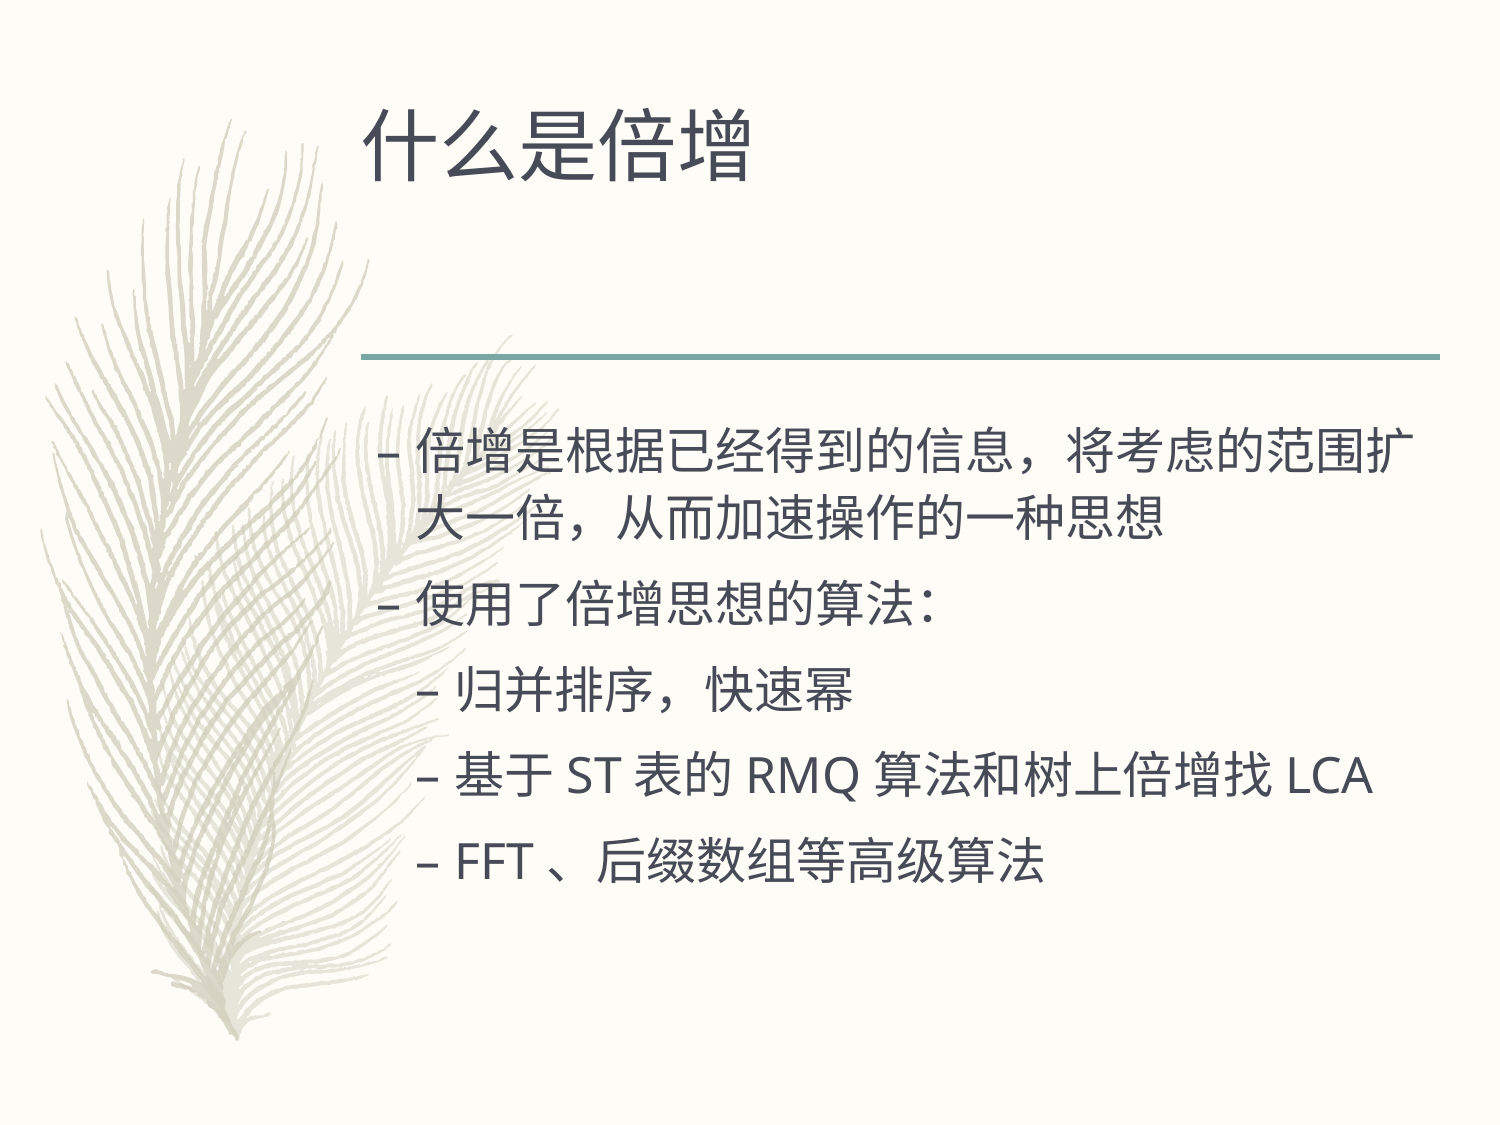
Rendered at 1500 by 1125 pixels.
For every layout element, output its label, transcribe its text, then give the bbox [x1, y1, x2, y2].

list 倍增是根据已经得到的信息，将考虑的范围扩大一倍，从而加速操作的一种思想 使用了倍增思想的算法： 归并排序，快速幂 基于ST表的RMQ算法和树上倍增找LCA FFT、后缀数组等高级算法 [360, 405, 1440, 1005]
title 什么是倍增 [345, 93, 1440, 350]
